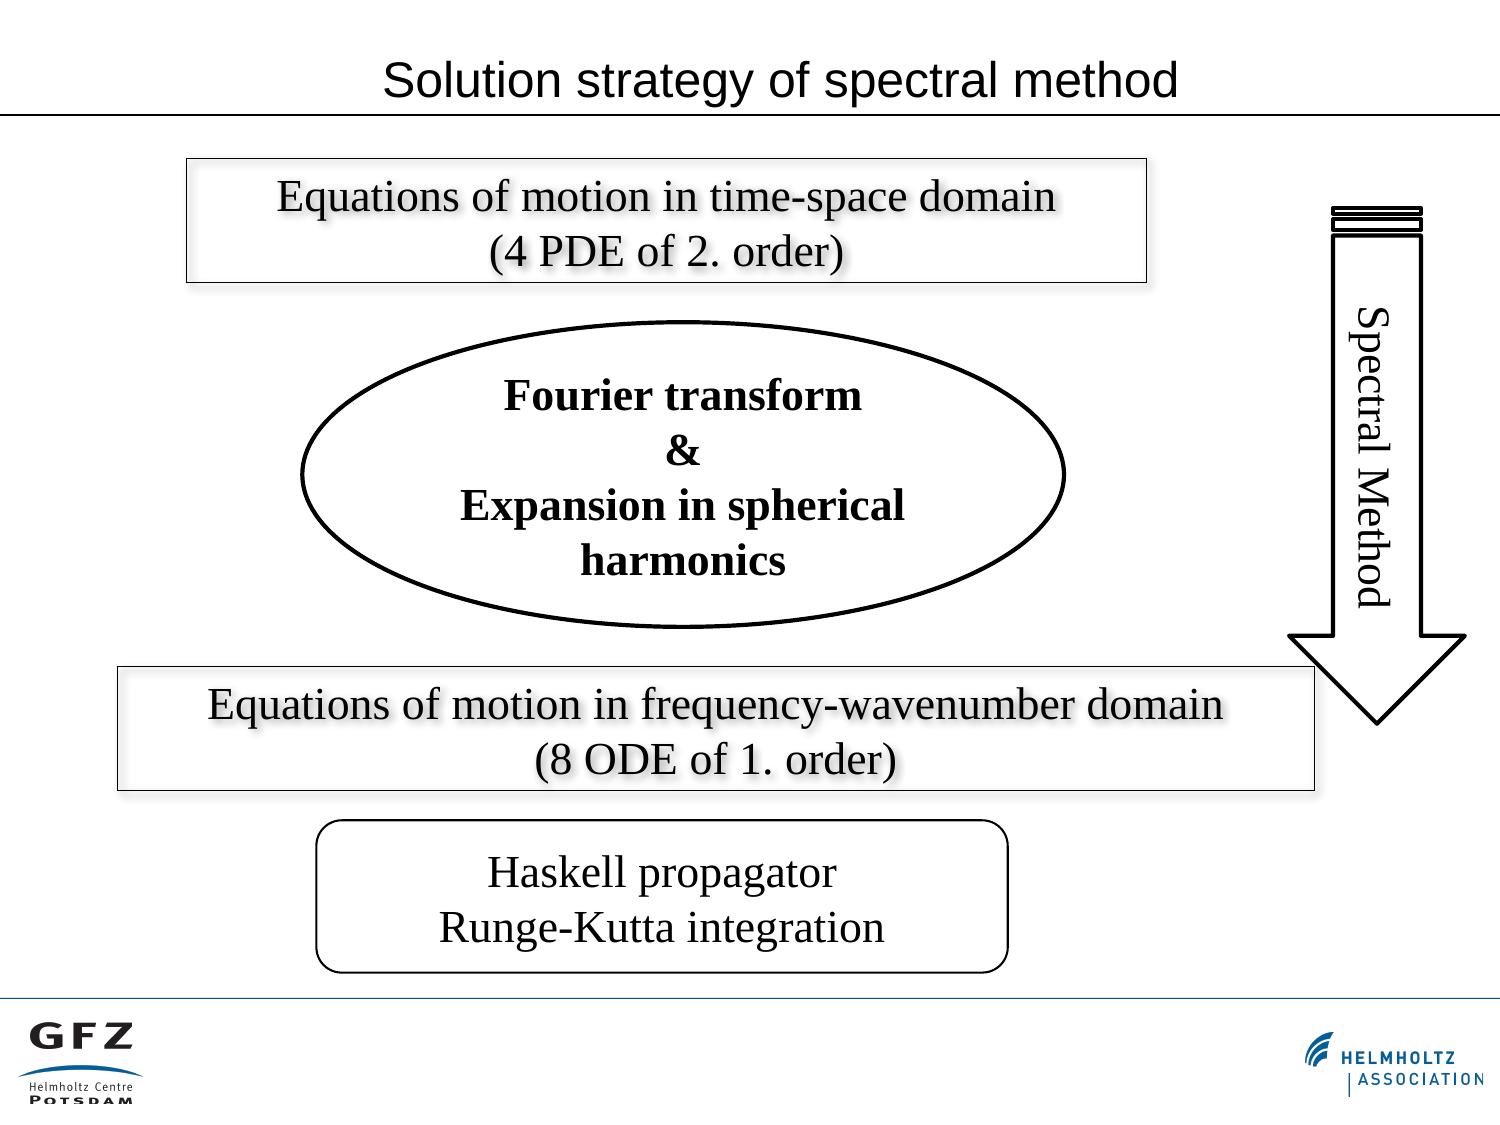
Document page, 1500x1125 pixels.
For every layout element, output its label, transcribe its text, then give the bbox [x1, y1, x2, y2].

text_box Equations of motion in frequency-wavenumber domain (8 ODE of 1. order) [117, 666, 1315, 791]
text_box Spectral Method [1331, 206, 1423, 216]
text_box Haskell propagator Runge-Kutta integration [314, 818, 1010, 975]
text_box Solution strategy of spectral method [0, 39, 1500, 114]
text_box Equations of motion in time-space domain (4 PDE of 2. order) [186, 158, 1147, 283]
text_box Spectral Method [1331, 217, 1423, 232]
text_box Spectral Method [1287, 233, 1467, 726]
text_box Fourier transform & Expansion in spherical harmonics [300, 320, 1067, 629]
